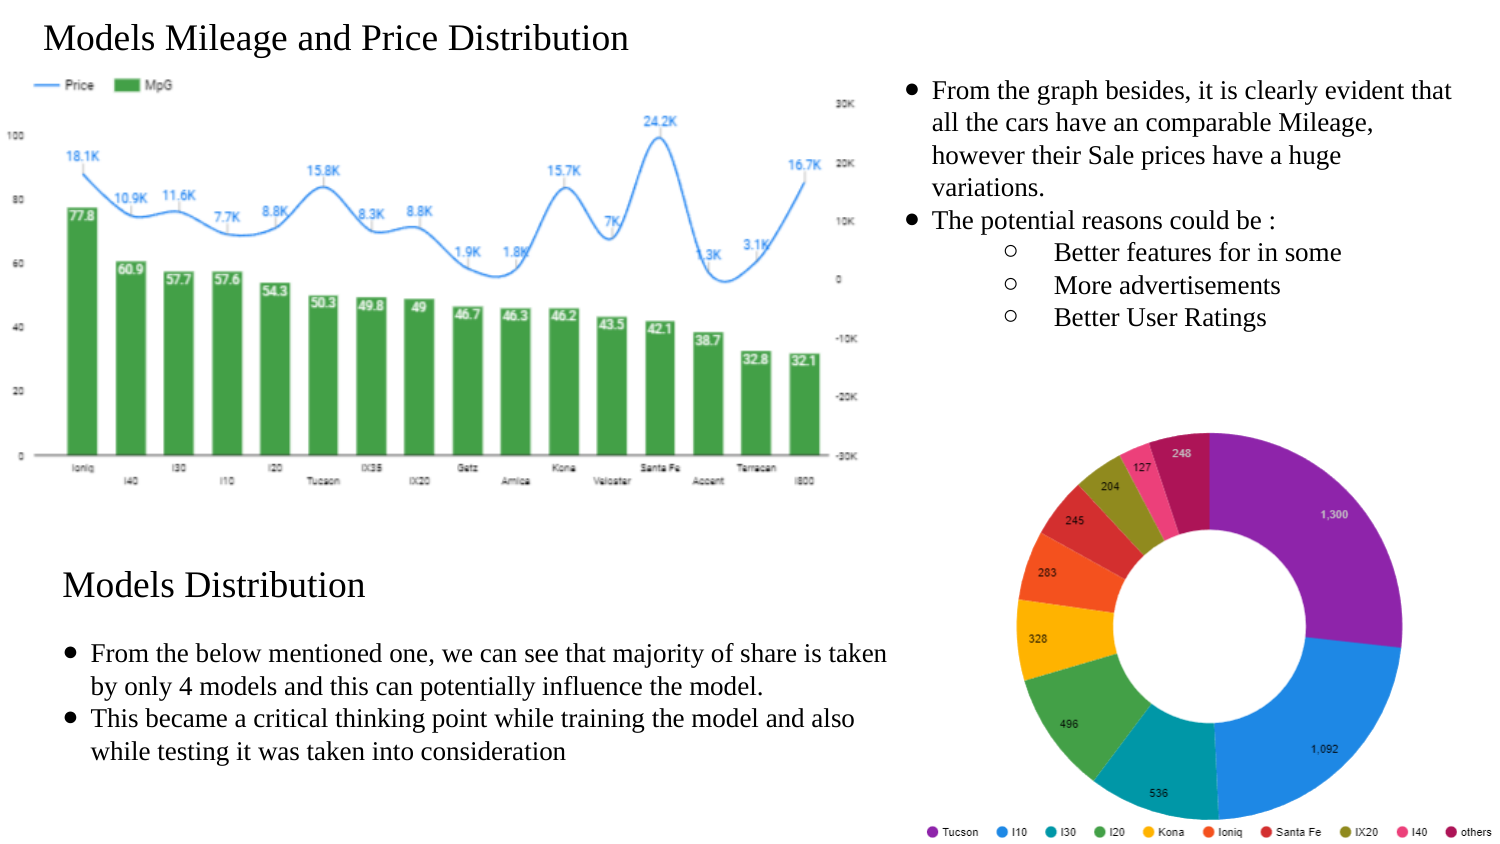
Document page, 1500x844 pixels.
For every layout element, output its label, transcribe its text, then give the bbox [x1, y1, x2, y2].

text_box From the graph besides, it is clearly evident that all the cars have an comparable Mileage, however their Sale prices have a huge variations. The potential reasons could be : Better features for in some More advertisements Better User Ratings [888, 57, 1473, 348]
picture [916, 421, 1500, 844]
picture [2, 73, 870, 496]
text_box Models Mileage and Price Distribution [28, 0, 895, 73]
text_box From the below mentioned one, we can see that majority of share is taken by only 4 models and this can potentially influence the model. This became a critical thinking point while training the model and also while testing it was taken into consideration [47, 620, 911, 781]
text_box Models Distribution [47, 544, 426, 620]
